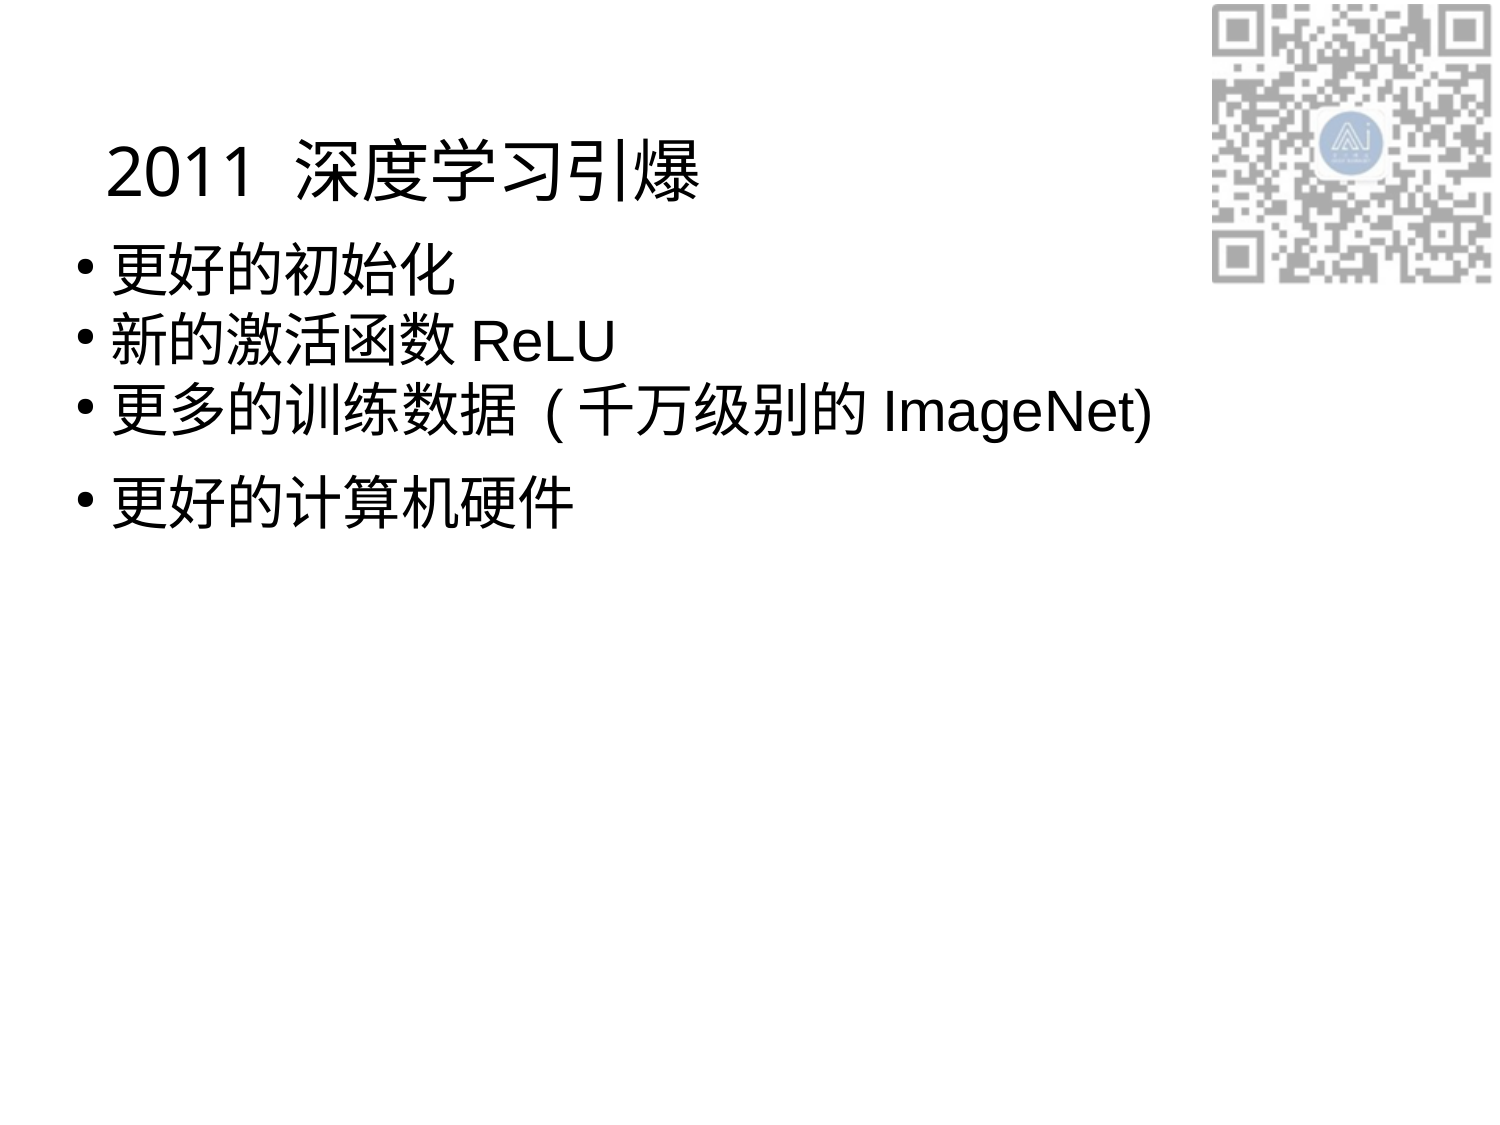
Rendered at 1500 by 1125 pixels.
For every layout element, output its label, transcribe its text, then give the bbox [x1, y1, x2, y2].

text_box 更好的初始化 新的激活函数ReLU 更多的训练数据 (千万级别的ImageNet) 更好的计算机硬件 [72, 233, 1393, 537]
title 2011 深度学习引爆 [103, 74, 1397, 263]
